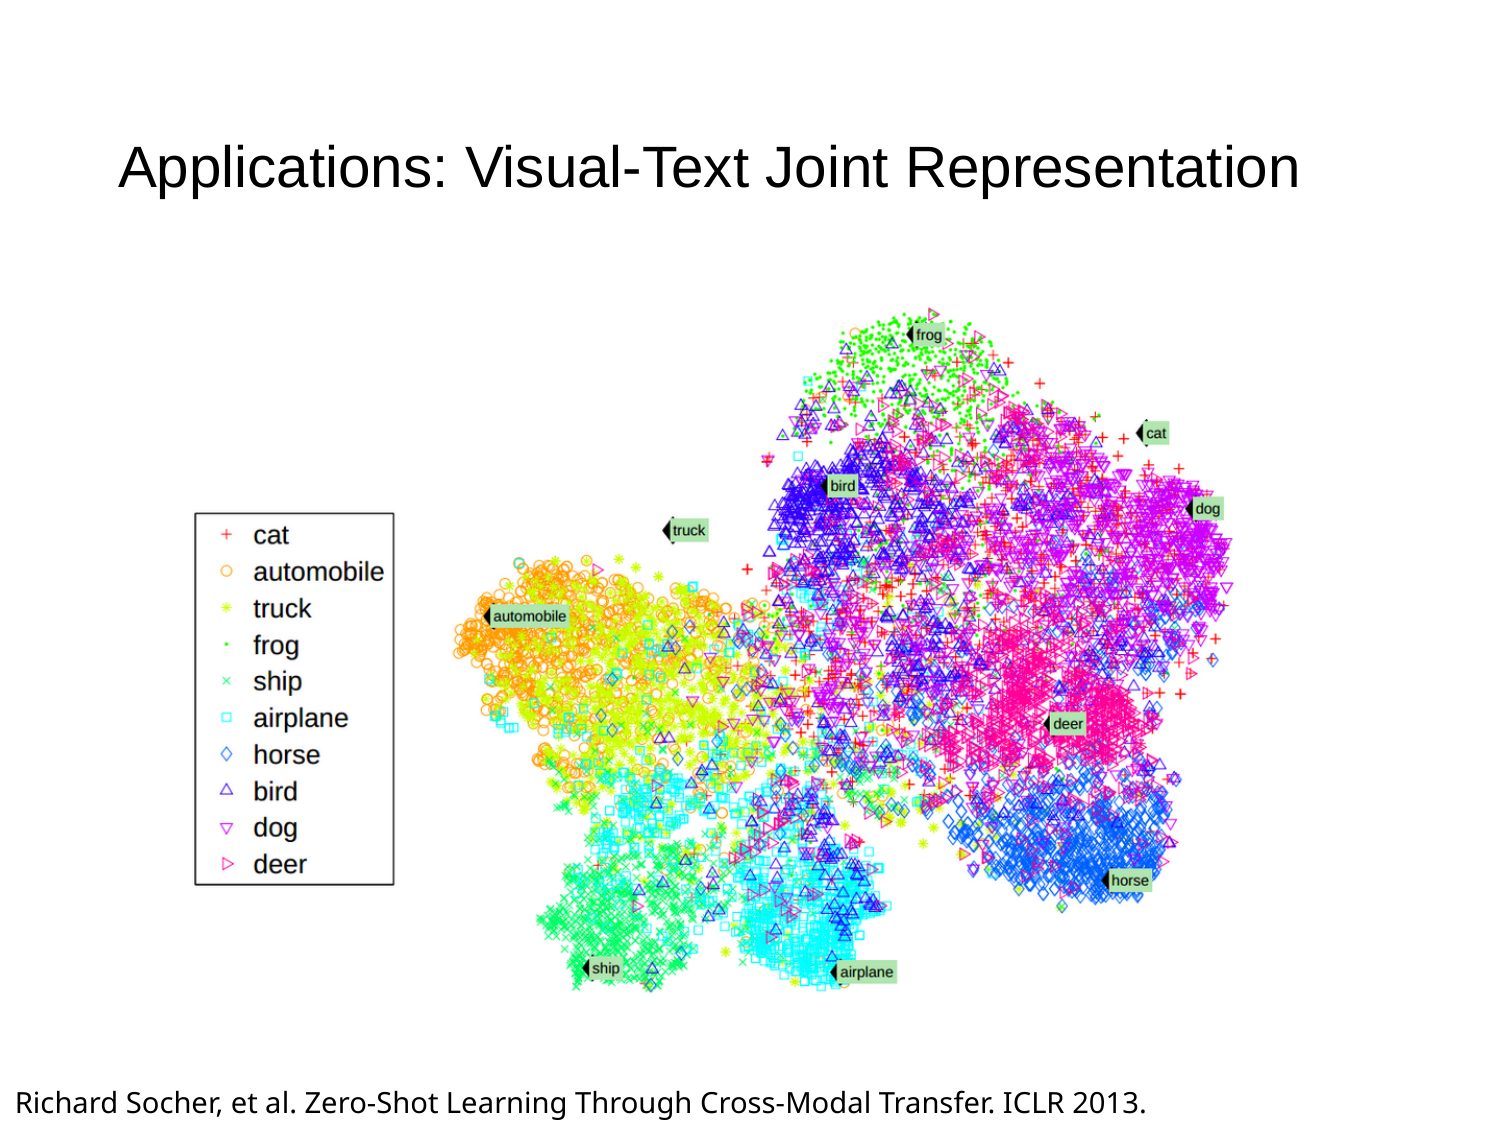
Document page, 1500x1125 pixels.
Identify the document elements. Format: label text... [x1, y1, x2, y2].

picture [137, 297, 1248, 1007]
text_box Richard Socher, et al. Zero-Shot Learning Through Cross-Modal Transfer. ICLR 2013. [0, 1077, 1479, 1125]
title Applications: Visual-Text Joint Representation [103, 59, 1397, 278]
